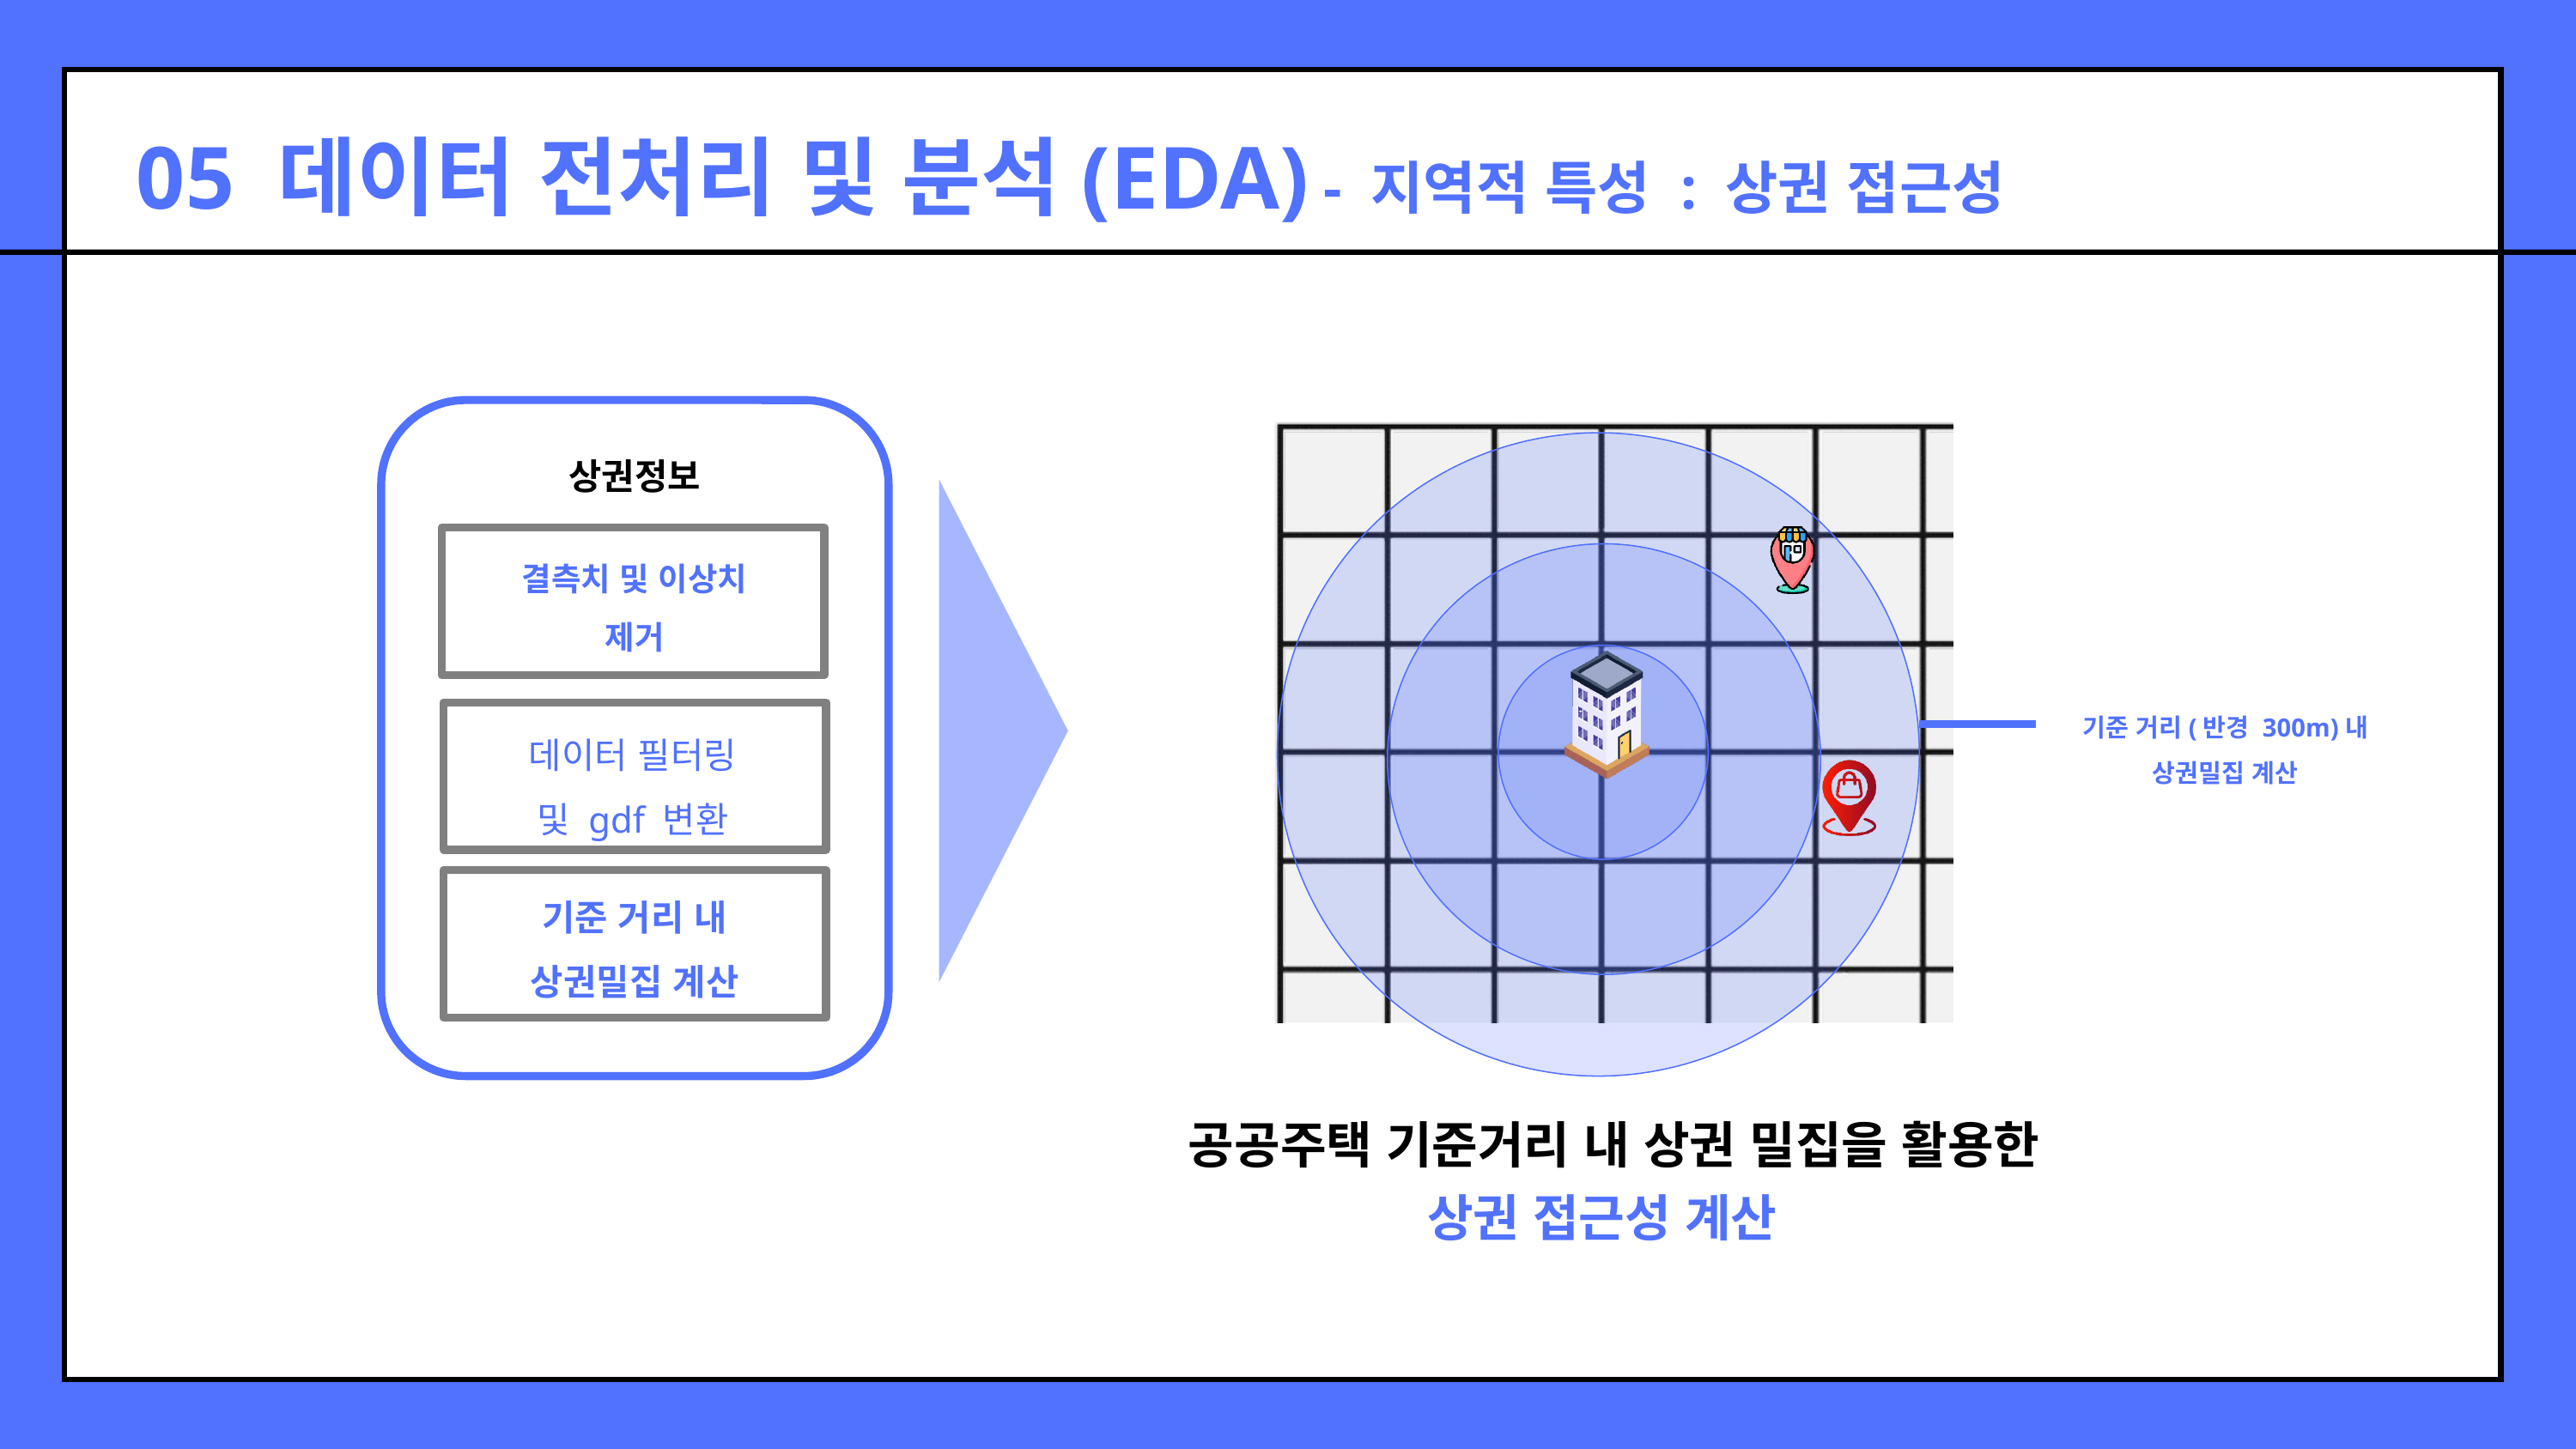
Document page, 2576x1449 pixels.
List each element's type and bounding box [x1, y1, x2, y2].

text_box [64, 69, 2501, 1379]
picture [1274, 421, 1954, 1023]
